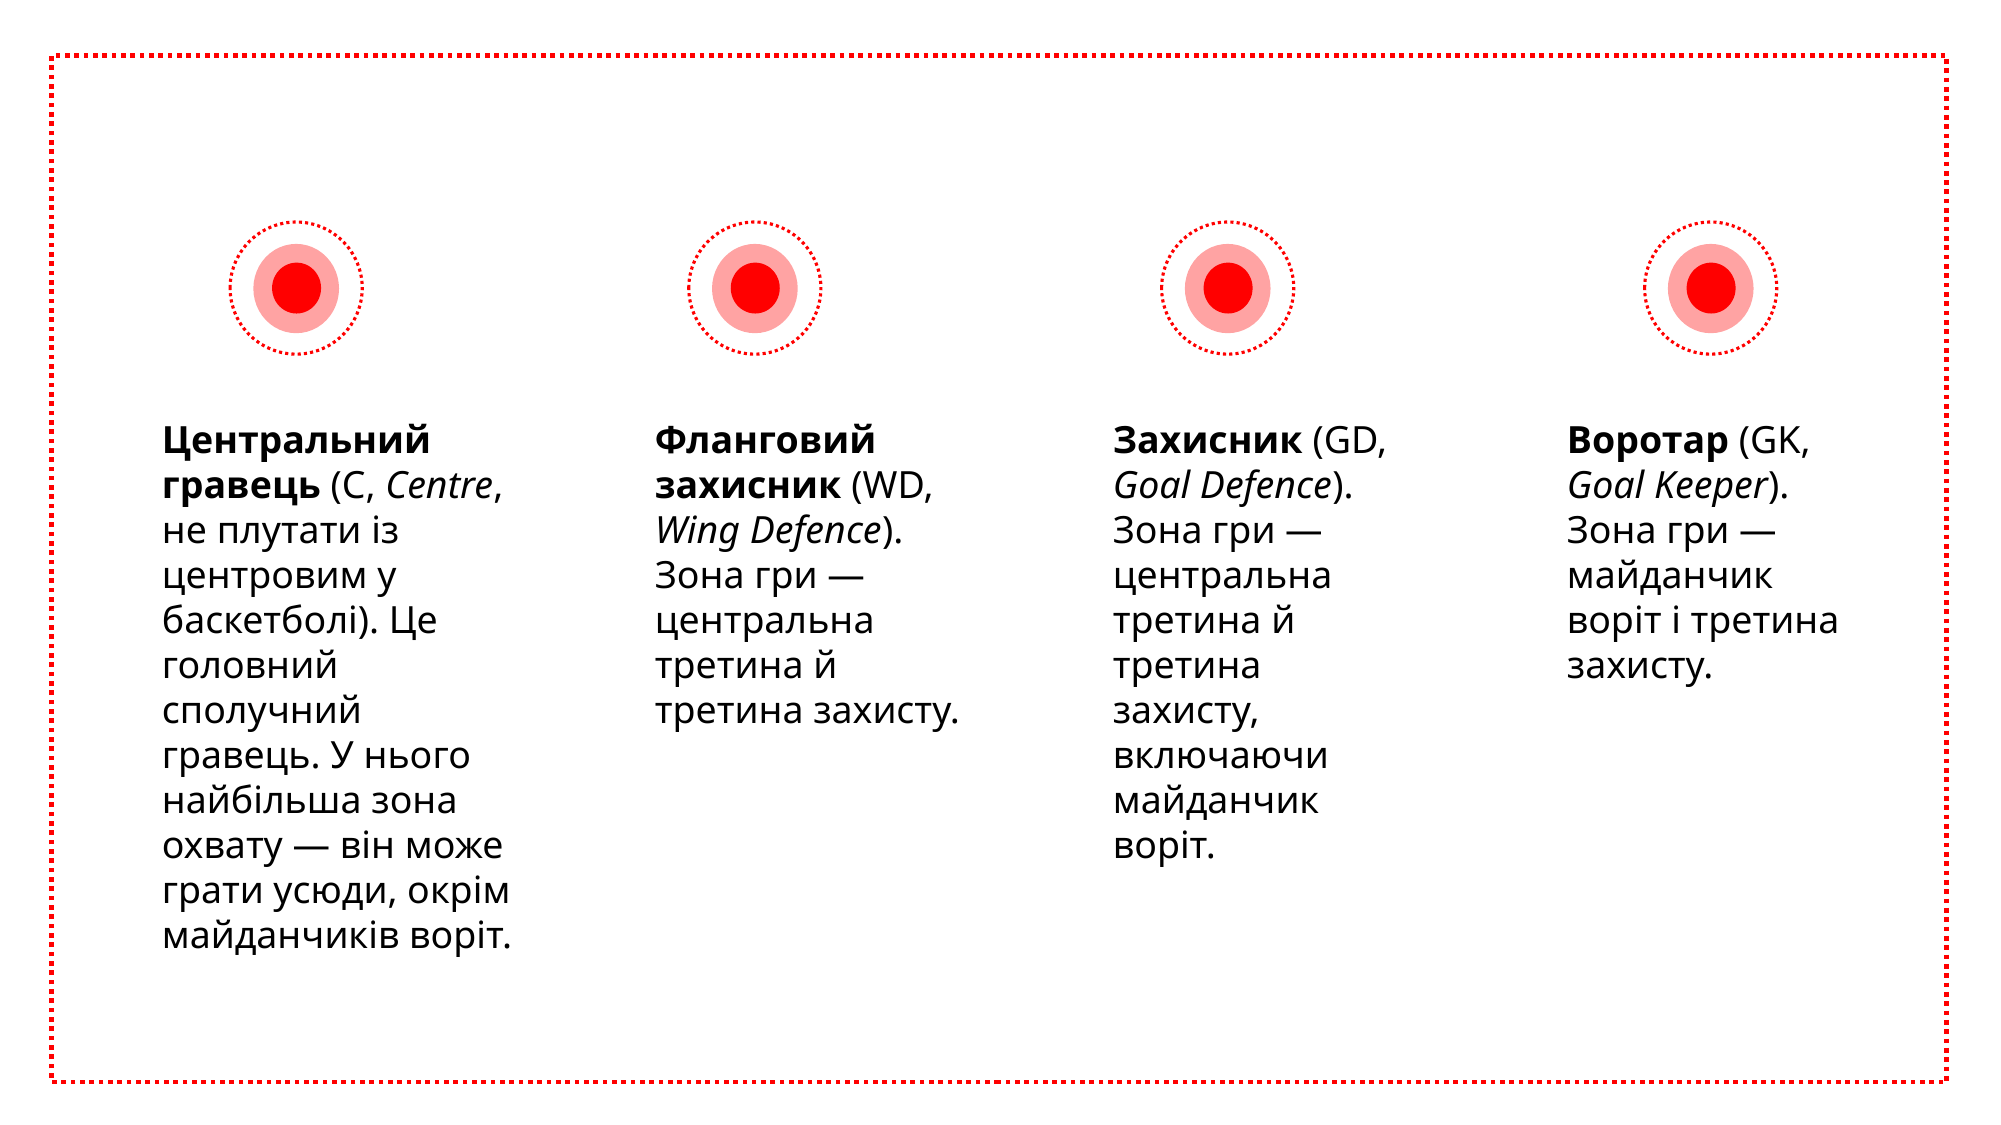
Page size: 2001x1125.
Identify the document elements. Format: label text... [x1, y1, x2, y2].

text_box [1160, 220, 1295, 356]
text_box Воротар (GK, Goal Keeper). Зона гри — майданчик воріт і третина захисту. [1552, 408, 1879, 739]
text_box [51, 54, 1947, 1083]
text_box Центральний гравець (C, Centre, не плутати із центровим у баскетболі). Це головний сполучний гравець. У нього найбільша зона охвату — він може грати усюди, окрім майданчиків воріт. [147, 408, 531, 1009]
text_box [1643, 220, 1778, 356]
text_box [687, 220, 822, 356]
text_box Фланговий захисник (WD, Wing Defence). Зона гри — центральна третина й третина захисту. [640, 408, 1002, 784]
text_box Захисник (GD, Goal Defence). Зона гри — центральна третина й третина захисту, включаючи майданчик воріт. [1098, 408, 1411, 874]
text_box [229, 220, 364, 356]
